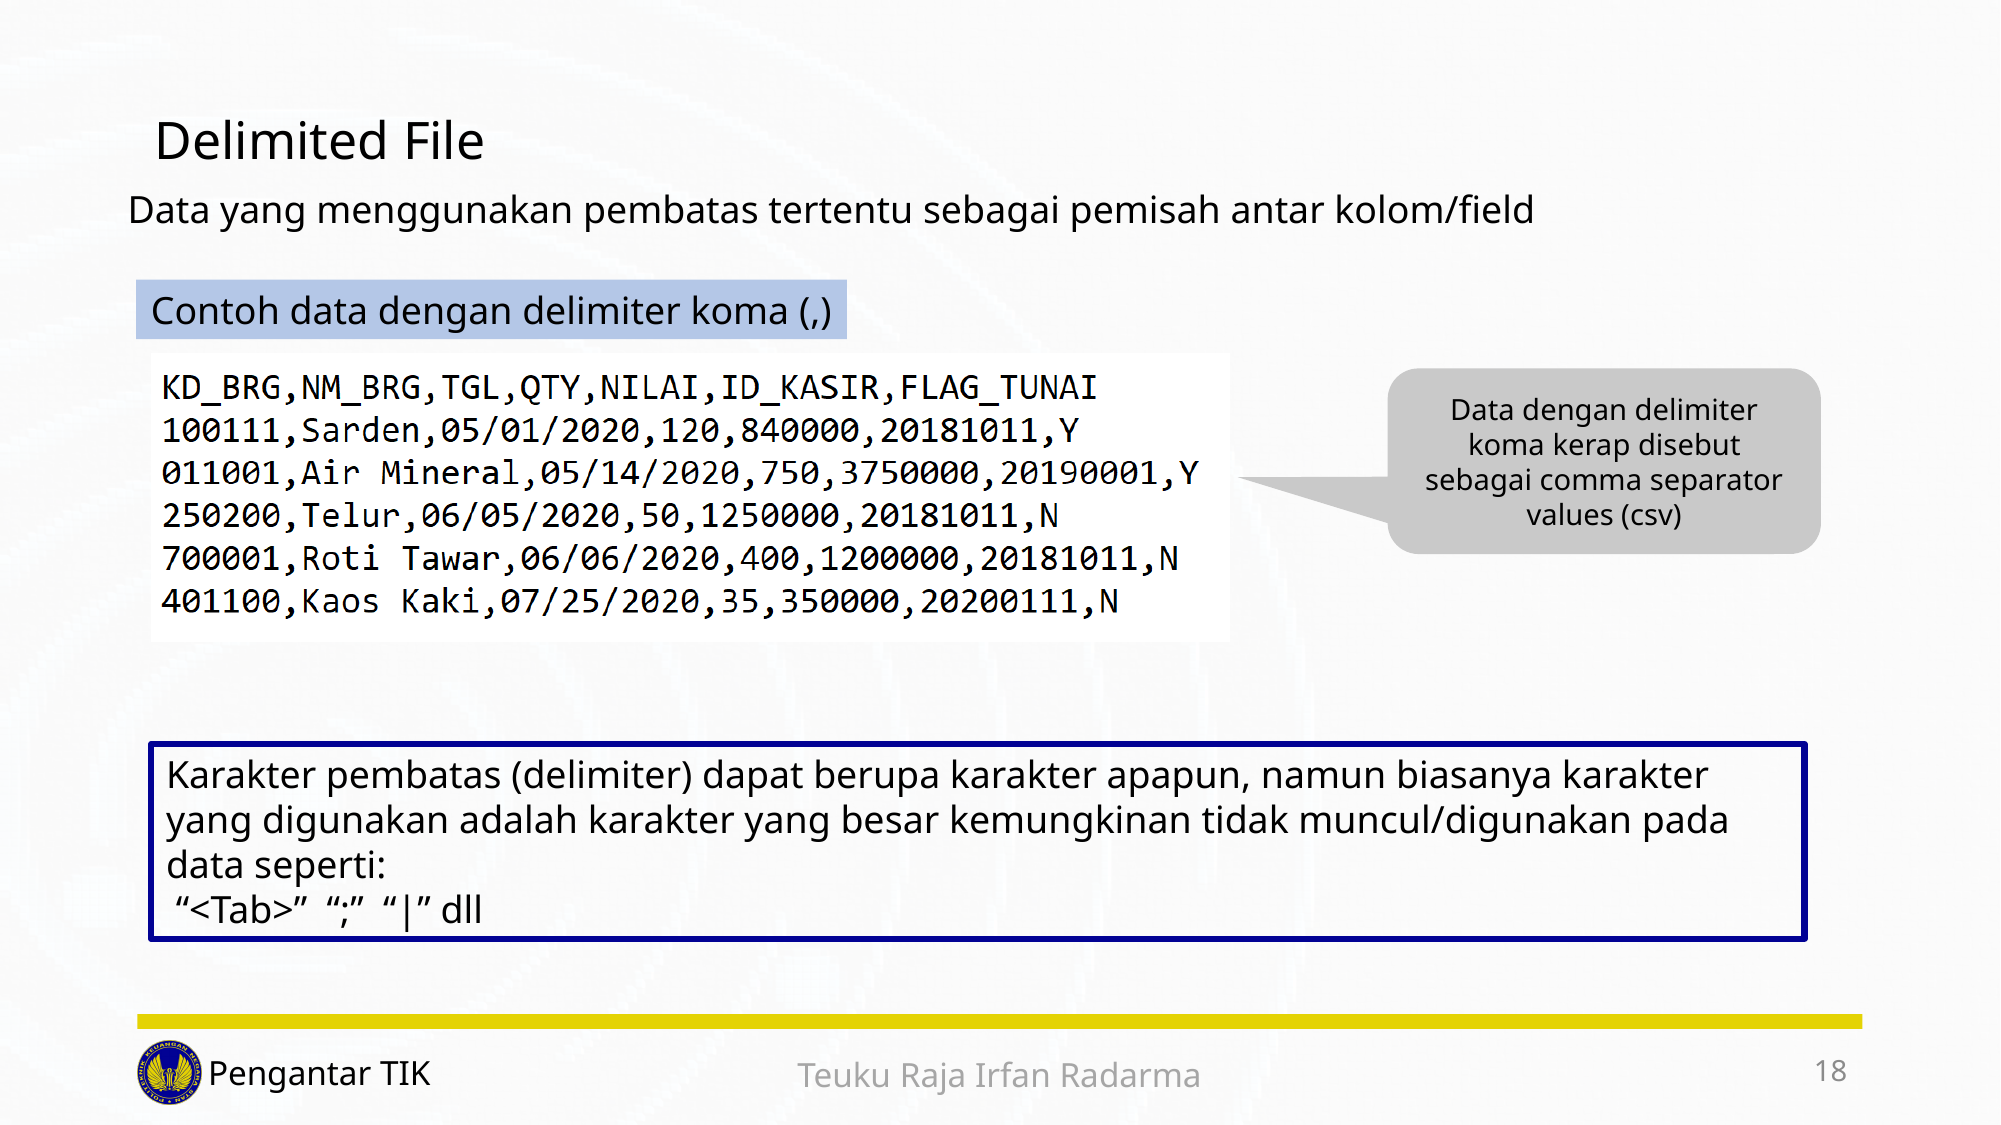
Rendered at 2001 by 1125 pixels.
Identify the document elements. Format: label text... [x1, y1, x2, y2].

title Delimited File [139, 107, 2000, 179]
text_box Contoh data dengan delimiter koma (,) [136, 279, 847, 340]
picture [137, 1040, 202, 1105]
text_box Data yang menggunakan pembatas tertentu sebagai pemisah antar kolom/field [112, 178, 1551, 239]
slide_number 18 [1412, 1042, 1863, 1103]
text_box Karakter pembatas (delimiter) dapat berupa karakter apapun, namun biasanya karakter yang digunakan adalah karakter yang besar kemungkinan tidak muncul/digunakan pada data seperti: “<Tab>” “;” “|” dll [151, 744, 1805, 939]
picture [151, 353, 1230, 642]
text_box Data dengan delimiter koma kerap disebut sebagai comma separator values (csv) [1237, 367, 1822, 556]
